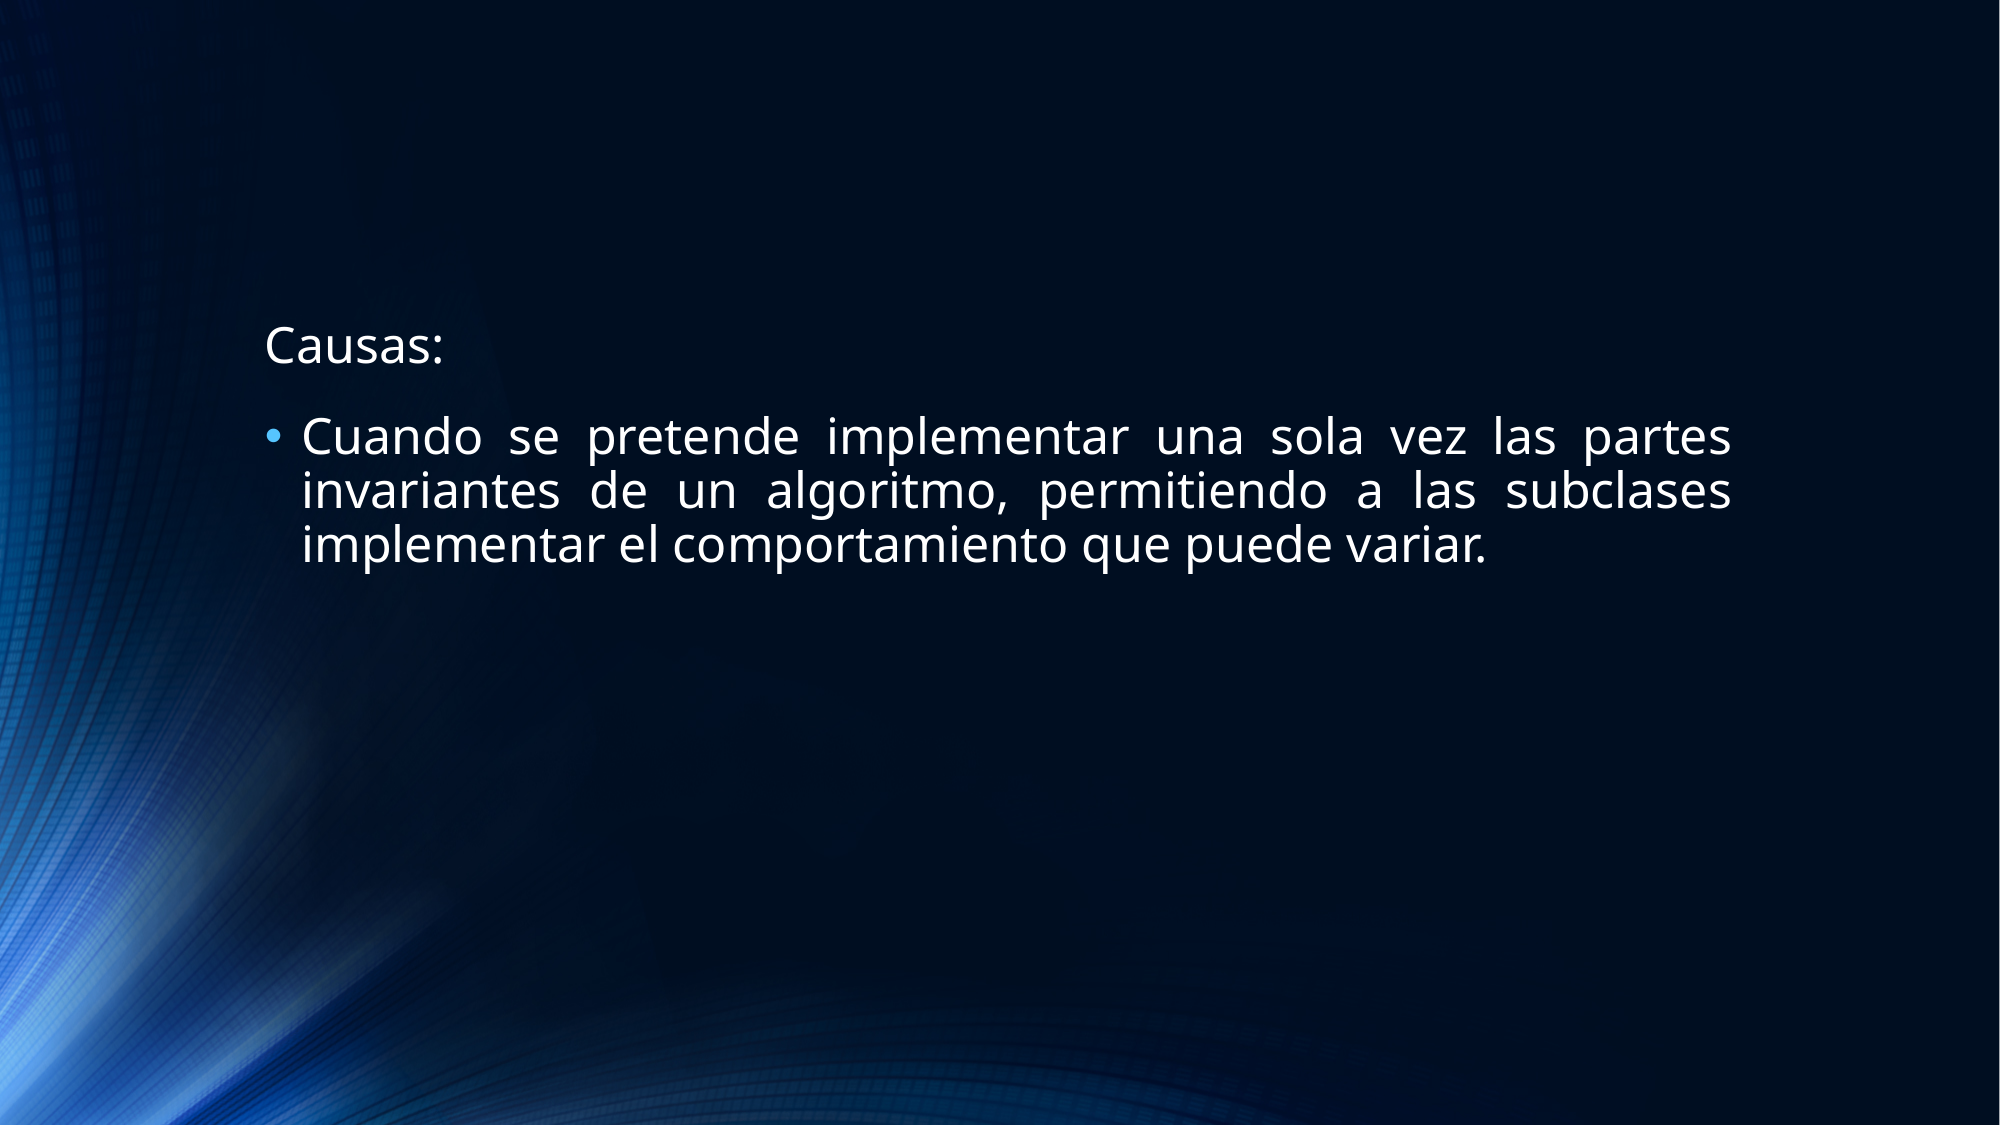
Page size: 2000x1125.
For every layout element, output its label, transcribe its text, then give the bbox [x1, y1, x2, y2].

picture [0, 0, 2000, 1125]
list Causas: Cuando se pretende implementar una sola vez las partes invariantes de un algoritmo, permitiendo a las subclases implementar el comportamiento que puede variar. [249, 312, 1749, 988]
